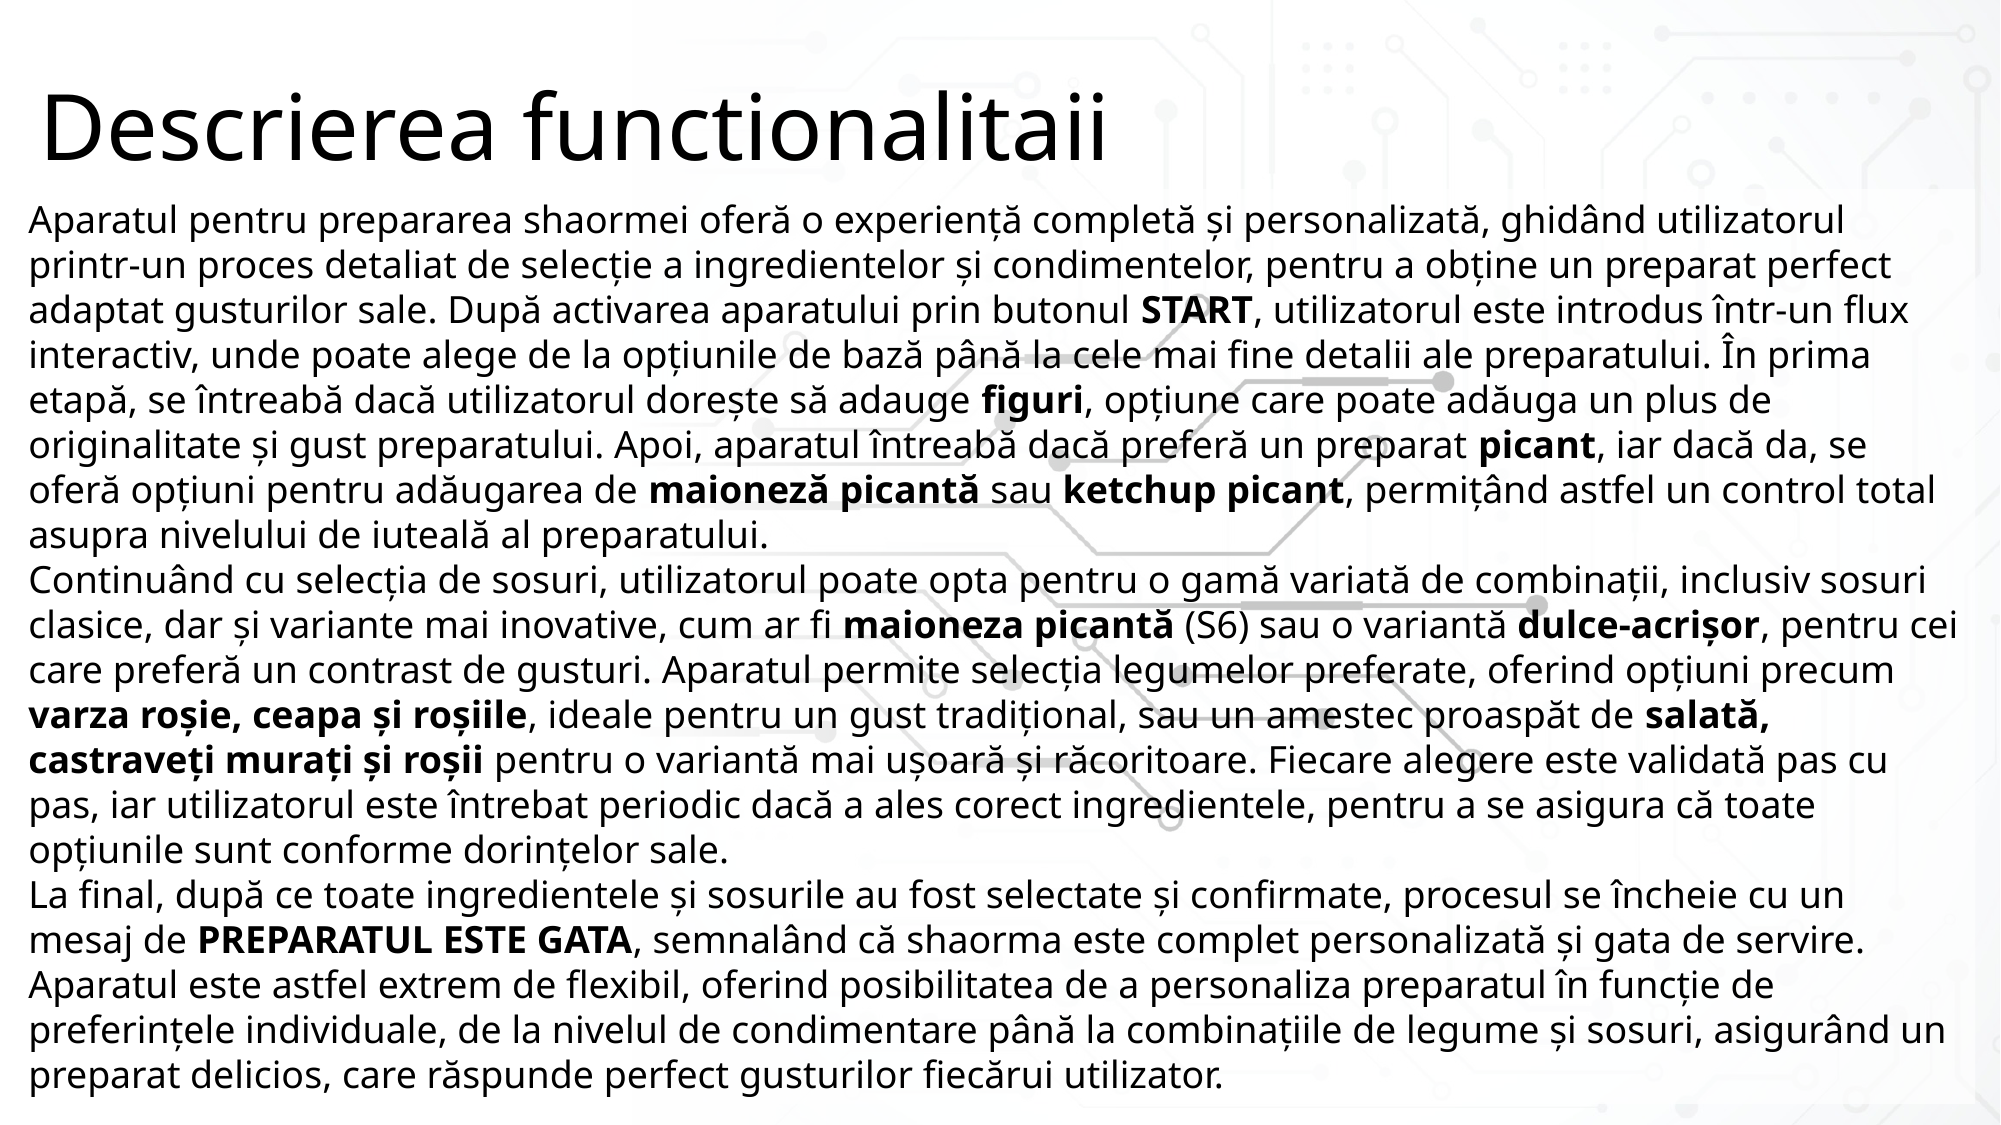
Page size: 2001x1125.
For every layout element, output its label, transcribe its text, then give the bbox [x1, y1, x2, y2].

text_box Aparatul pentru prepararea shaormei oferă o experiență completă și personalizată, ghidând utilizatorul printr-un proces detaliat de selecție a ingredientelor și condimentelor, pentru a obține un preparat perfect adaptat gusturilor sale. După activarea aparatului prin butonul START, utilizatorul este introdus într-un flux interactiv, unde poate alege de la opțiunile de bază până la cele mai fine detalii ale preparatului. În prima etapă, se întreabă dacă utilizatorul dorește să adauge figuri, opțiune care poate adăuga un plus de originalitate și gust preparatului. Apoi, aparatul întreabă dacă preferă un preparat picant, iar dacă da, se oferă opțiuni pentru adăugarea de maioneză picantă sau ketchup picant, permițând astfel un control total asupra nivelului de iuteală al preparatului. Continuând cu selecția de sosuri, utilizatorul poate opta pentru o gamă variată de combinații, inclusiv sosuri clasice, dar și variante mai inovative, cum ar fi maioneza picantă (S6) sau o variantă dulce-acrișor, pentru cei care preferă un contrast de gusturi. Aparatul permite selecția legumelor preferate, oferind opțiuni precum varza roșie, ceapa și roșiile, ideale pentru un gust tradițional, sau un amestec proaspăt de salată, castraveți murați și roșii pentru o variantă mai ușoară și răcoritoare. Fiecare alegere este validată pas cu pas, iar utilizatorul este întrebat periodic dacă a ales corect ingredientele, pentru a se asigura că toate opțiunile sunt conforme dorințelor sale. La final, după ce toate ingredientele și sosurile au fost selectate și confirmate, procesul se încheie cu un mesaj de PREPARATUL ESTE GATA, semnalând că shaorma este complet personalizată și gata de servire. Aparatul este astfel extrem de flexibil, oferind posibilitatea de a personaliza preparatul în funcție de preferințele individuale, de la nivelul de condimentare până la combinațiile de legume și sosuri, asigurând un preparat delicios, care răspunde perfect gusturilor fiecărui utilizator. [13, 189, 413, 1104]
picture [413, 0, 2000, 1125]
title Descrierea functionalitaii [24, 54, 413, 189]
text_box [0, 0, 413, 1125]
